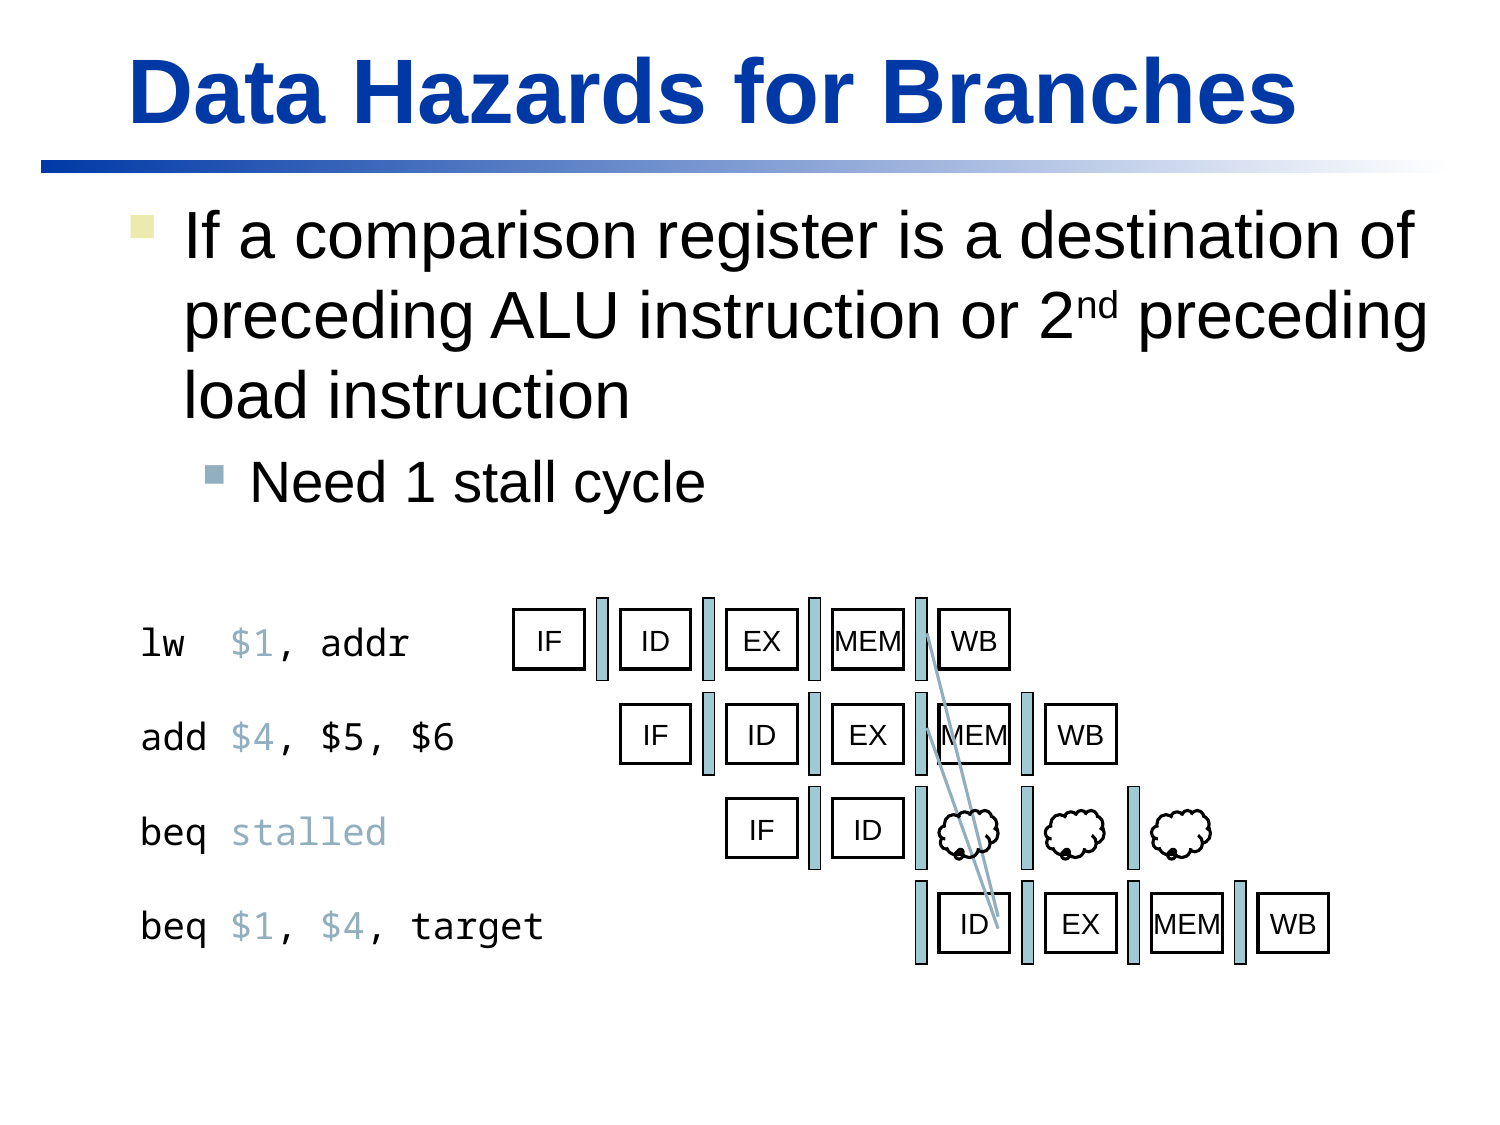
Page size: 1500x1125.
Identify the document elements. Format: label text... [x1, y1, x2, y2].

text_box [1045, 810, 1105, 860]
text_box ID [939, 893, 1010, 953]
text_box [1128, 881, 1140, 964]
text_box [1021, 786, 1034, 870]
text_box MEM [1151, 893, 1223, 953]
text_box [1151, 810, 1211, 860]
text_box IF [726, 798, 798, 858]
text_box ID [832, 798, 904, 858]
title Data Hazards for Branches [112, 23, 1468, 149]
text_box [915, 786, 927, 870]
text_box EX [1045, 893, 1117, 953]
text_box lw $1, addr [125, 611, 425, 671]
text_box [1021, 881, 1034, 964]
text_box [513, 597, 1011, 681]
text_box [1234, 881, 1246, 964]
text_box beq $1, $4, target [125, 894, 561, 955]
text_box [938, 810, 999, 860]
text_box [619, 692, 1117, 776]
text_box add $4, $5, $6 [125, 705, 470, 766]
list If a comparison register is a destination of preceding ALU instruction or 2nd preceding load instruction Need 1 stall cycle [112, 184, 1469, 576]
text_box [915, 881, 928, 964]
text_box WB [1258, 893, 1329, 953]
text_box [1127, 786, 1140, 870]
text_box [809, 786, 821, 870]
text_box beq stalled [125, 800, 403, 860]
